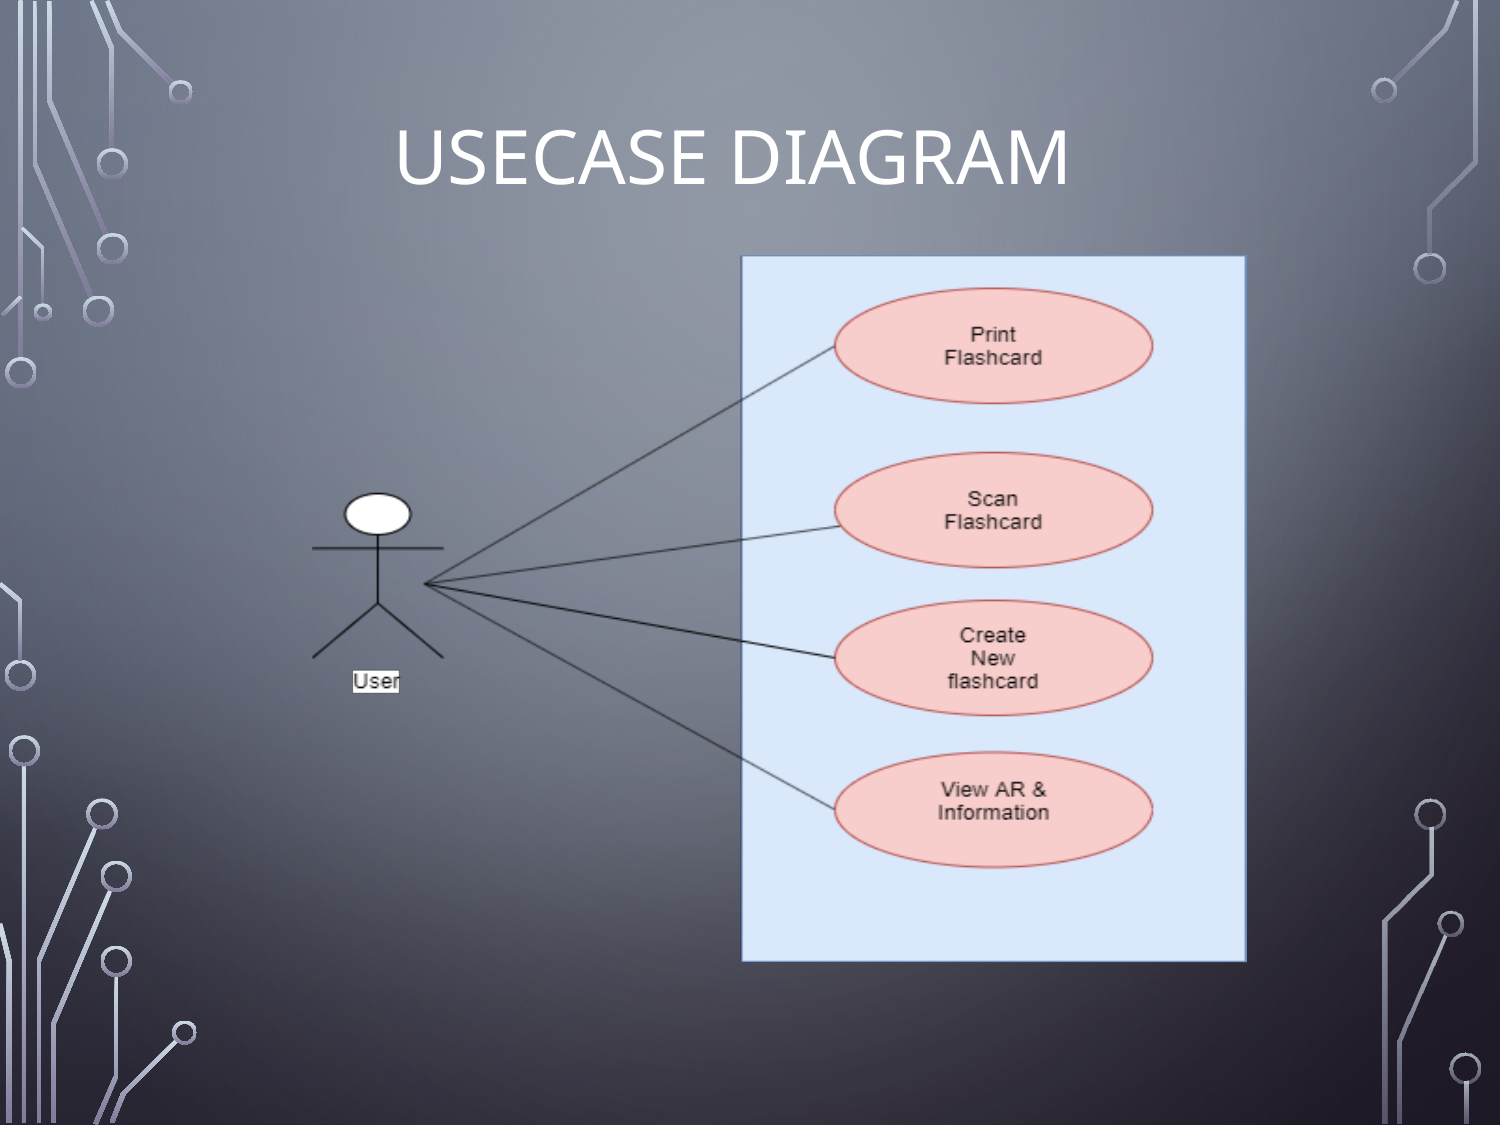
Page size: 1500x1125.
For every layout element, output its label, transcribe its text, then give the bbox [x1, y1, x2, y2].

picture [312, 255, 1247, 977]
title USECASE DIAGRAM [123, 38, 1343, 282]
